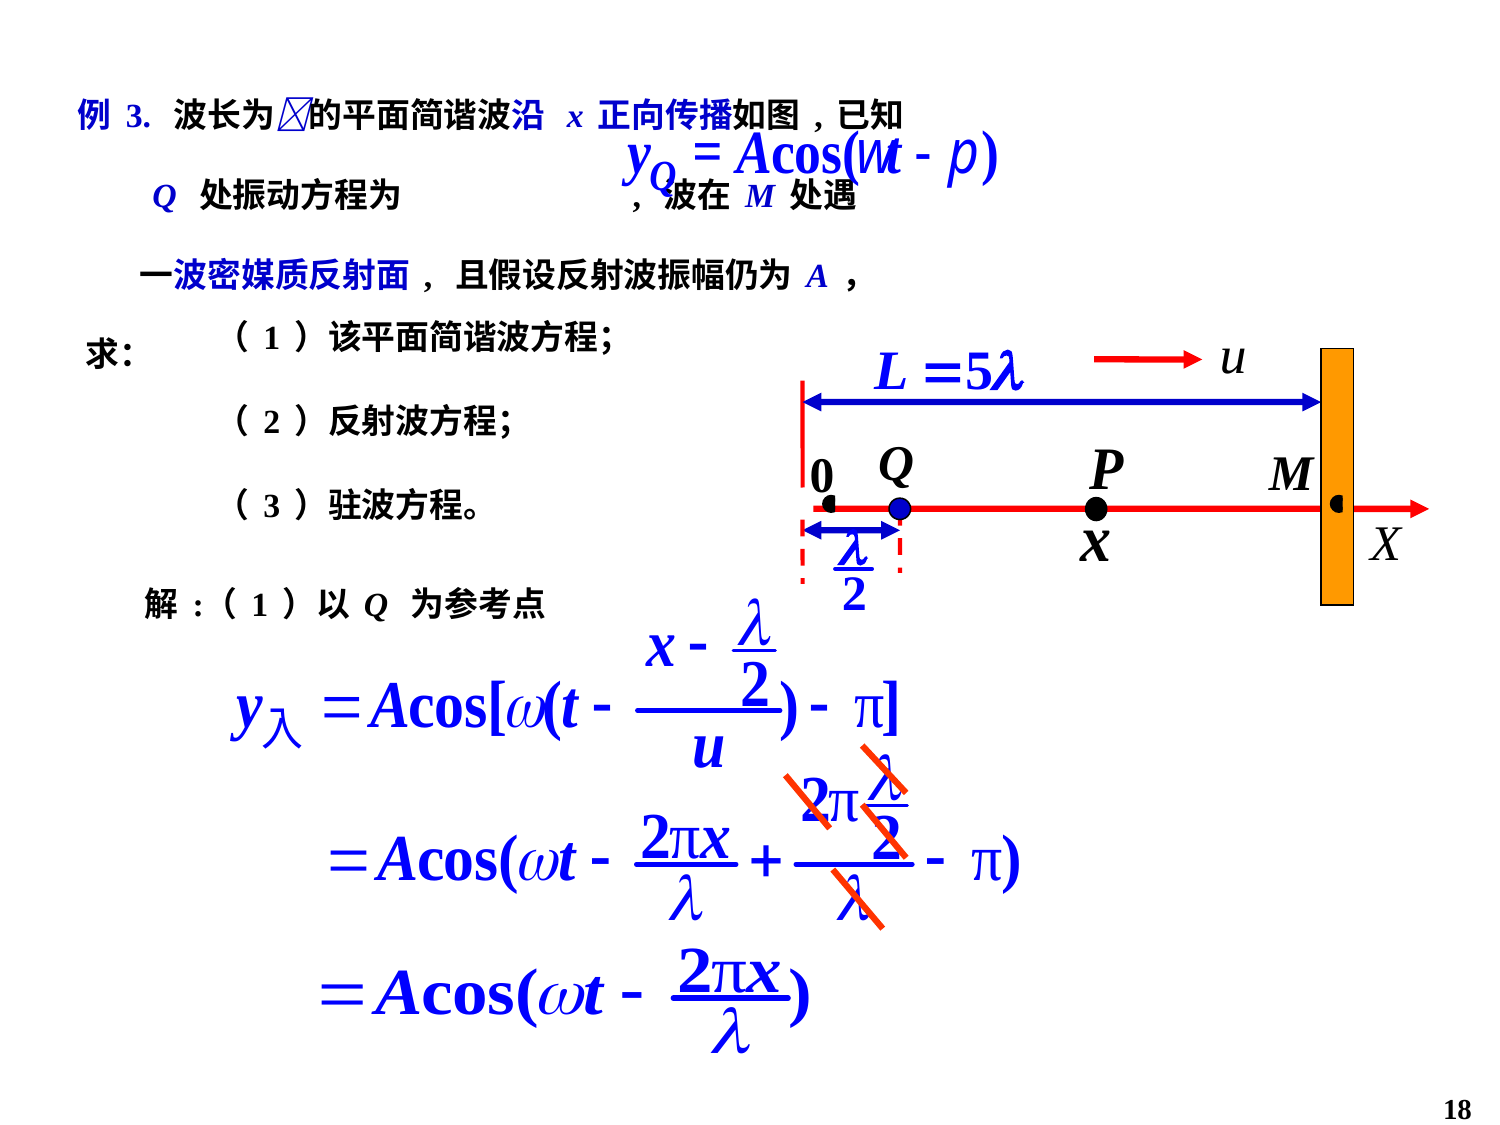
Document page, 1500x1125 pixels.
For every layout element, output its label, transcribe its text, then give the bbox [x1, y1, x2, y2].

text_box 解: [129, 536, 188, 631]
text_box [1354, 502, 1430, 515]
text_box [1263, 453, 1322, 495]
text_box [1085, 502, 1107, 521]
text_box 例3. 波长为的平面简谐波沿 x正向传播如图,已知 Q 处振动方程为 , 波在M处遇 一波密媒质反射面, 且假设反射波振幅仍为A， 求： [63, 47, 1457, 381]
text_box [617, 120, 1002, 205]
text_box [1212, 337, 1259, 387]
text_box [889, 503, 911, 520]
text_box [310, 934, 815, 1062]
text_box [1321, 348, 1354, 606]
text_box [881, 524, 901, 537]
text_box （3）驻波方程。 [200, 436, 750, 532]
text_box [791, 487, 836, 531]
text_box （1）该平面简谐波方程； [200, 268, 1123, 364]
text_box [876, 440, 918, 495]
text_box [831, 521, 877, 584]
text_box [225, 585, 902, 776]
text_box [1358, 514, 1418, 570]
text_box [807, 452, 837, 498]
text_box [1083, 443, 1131, 494]
text_box [1029, 395, 1321, 409]
text_box （2）反射波方程； [200, 352, 939, 448]
text_box 18 [1428, 1049, 1488, 1125]
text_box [1299, 487, 1343, 531]
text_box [1071, 523, 1117, 569]
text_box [320, 741, 1024, 928]
text_box [1094, 353, 1203, 366]
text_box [868, 345, 1029, 396]
text_box （1）以Q 为参考点 [188, 536, 756, 631]
